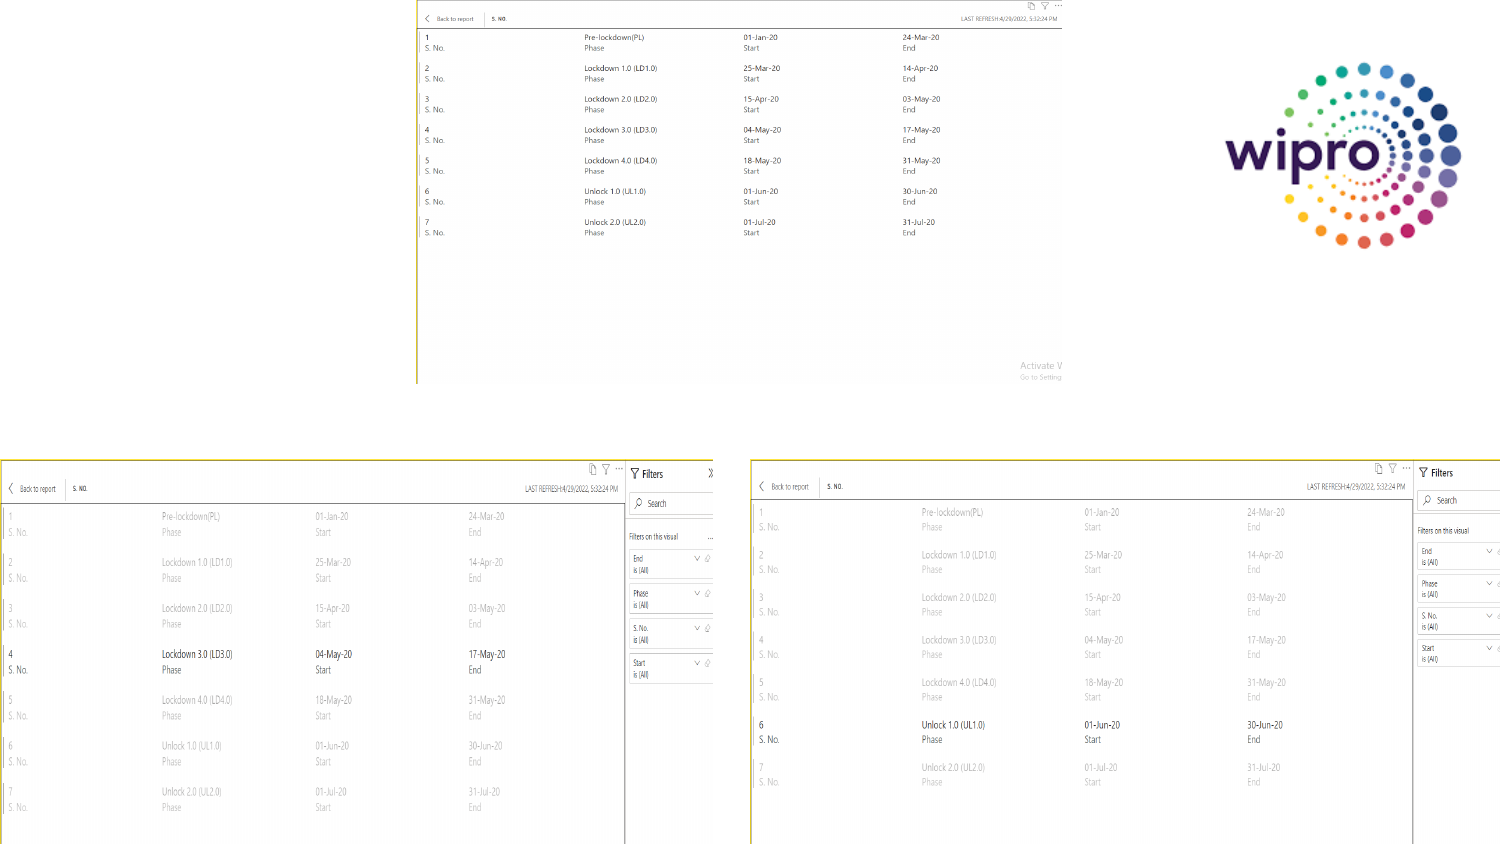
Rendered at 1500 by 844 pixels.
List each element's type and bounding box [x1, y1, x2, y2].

picture [415, 0, 1063, 385]
picture [1186, 0, 1500, 314]
picture [0, 459, 713, 844]
picture [749, 459, 1500, 844]
